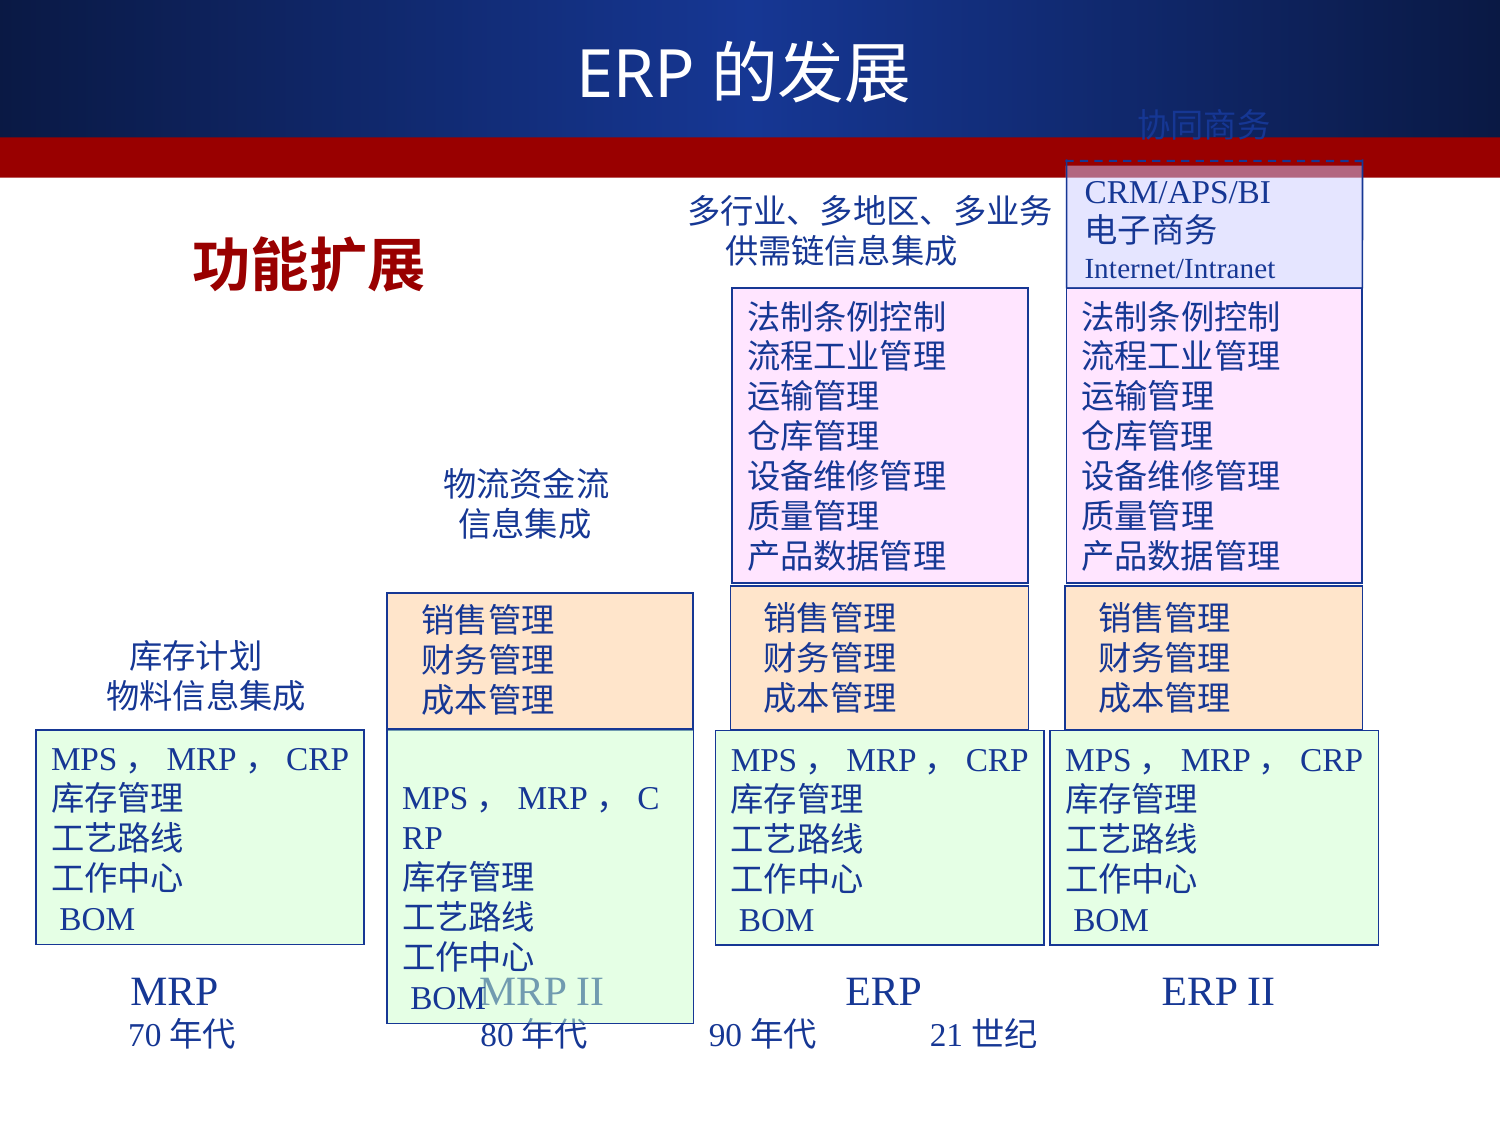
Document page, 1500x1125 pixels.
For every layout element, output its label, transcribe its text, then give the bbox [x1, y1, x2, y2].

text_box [1064, 299, 1364, 948]
text_box 功能扩展 [177, 220, 442, 306]
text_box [386, 455, 694, 731]
title ERP的发展 [49, 24, 1438, 118]
text_box [1030, 733, 1049, 955]
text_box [50, 627, 350, 948]
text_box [1065, 96, 1363, 293]
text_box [671, 182, 1060, 586]
text_box MPS，MRP，CRP 库存管理 工艺路线 工作中心 BOM [386, 738, 694, 1024]
text_box MRP MRP II ERP ERP II 70年代 80年代 90年代 21世纪 [104, 955, 1292, 1061]
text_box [730, 585, 1030, 948]
